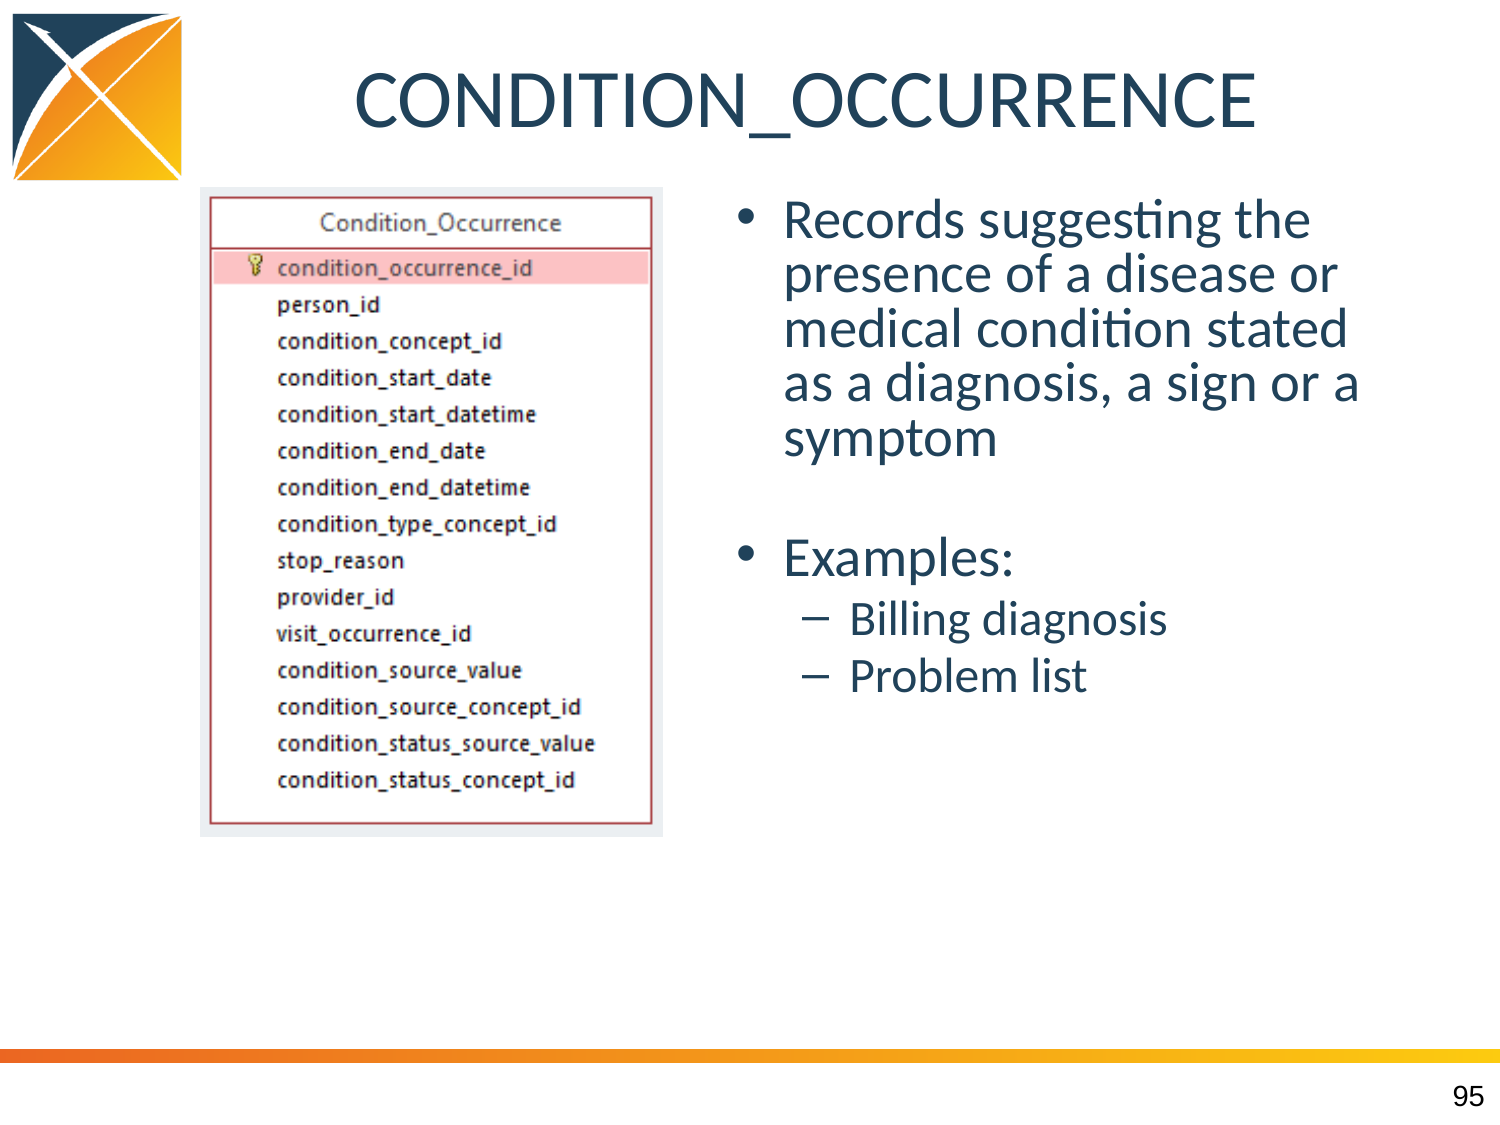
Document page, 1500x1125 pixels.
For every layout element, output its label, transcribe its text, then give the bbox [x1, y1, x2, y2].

title CONDITION_OCCURRENCE [187, 24, 1425, 163]
picture [0, 0, 663, 838]
list Records suggesting the presence of a disease or medical condition stated as a diagnosis, a sign or a symptom Examples: Billing diagnosis Problem list [712, 187, 1425, 1005]
slide_number 95 [1149, 1065, 1500, 1125]
